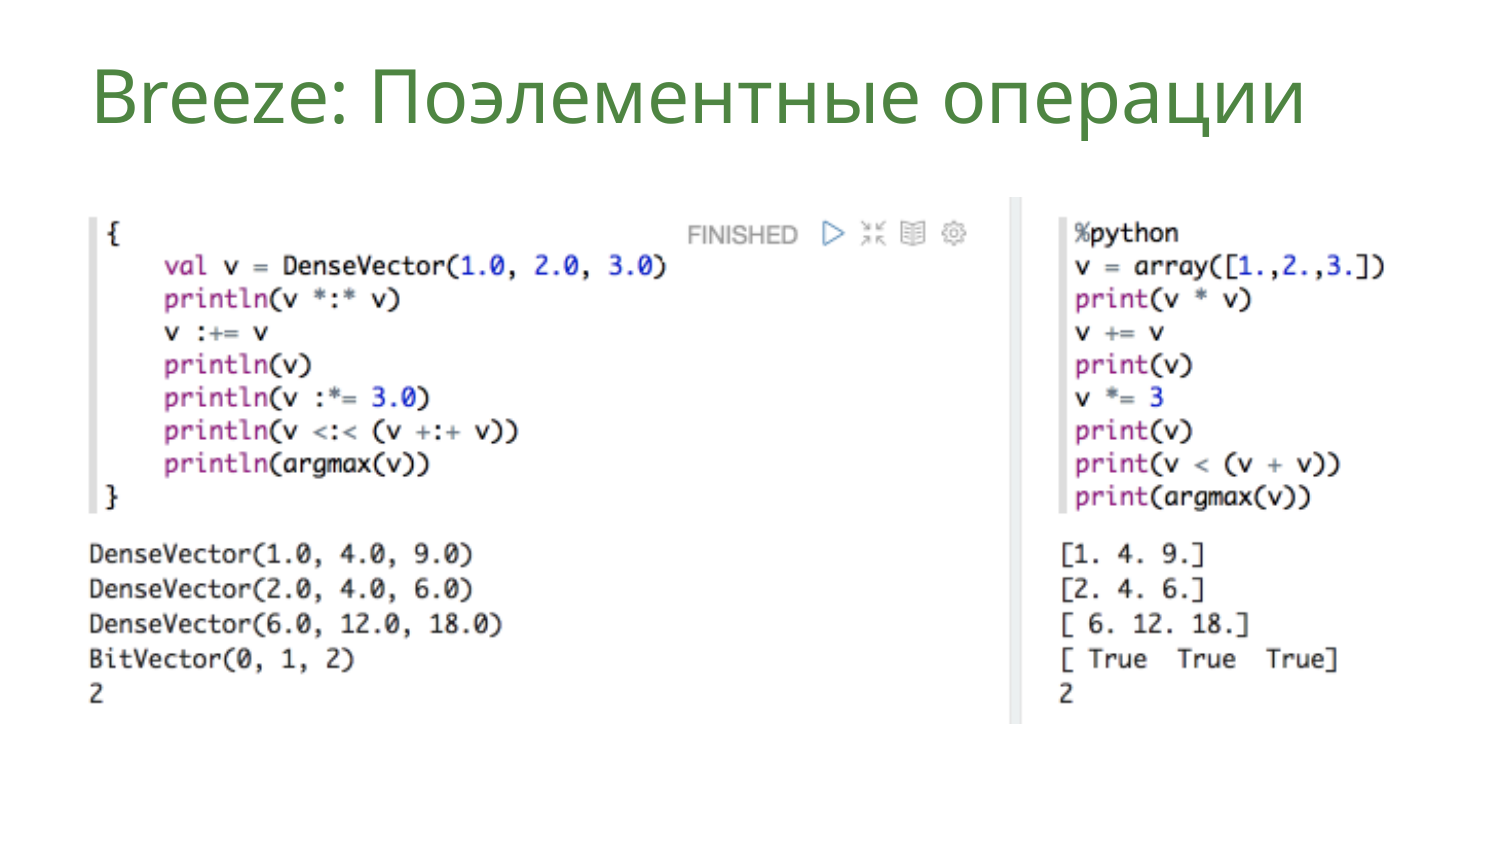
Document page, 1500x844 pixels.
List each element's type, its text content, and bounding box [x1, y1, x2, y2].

title Breeze: Поэлементные операции [75, 27, 1425, 154]
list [74, 180, 1426, 741]
